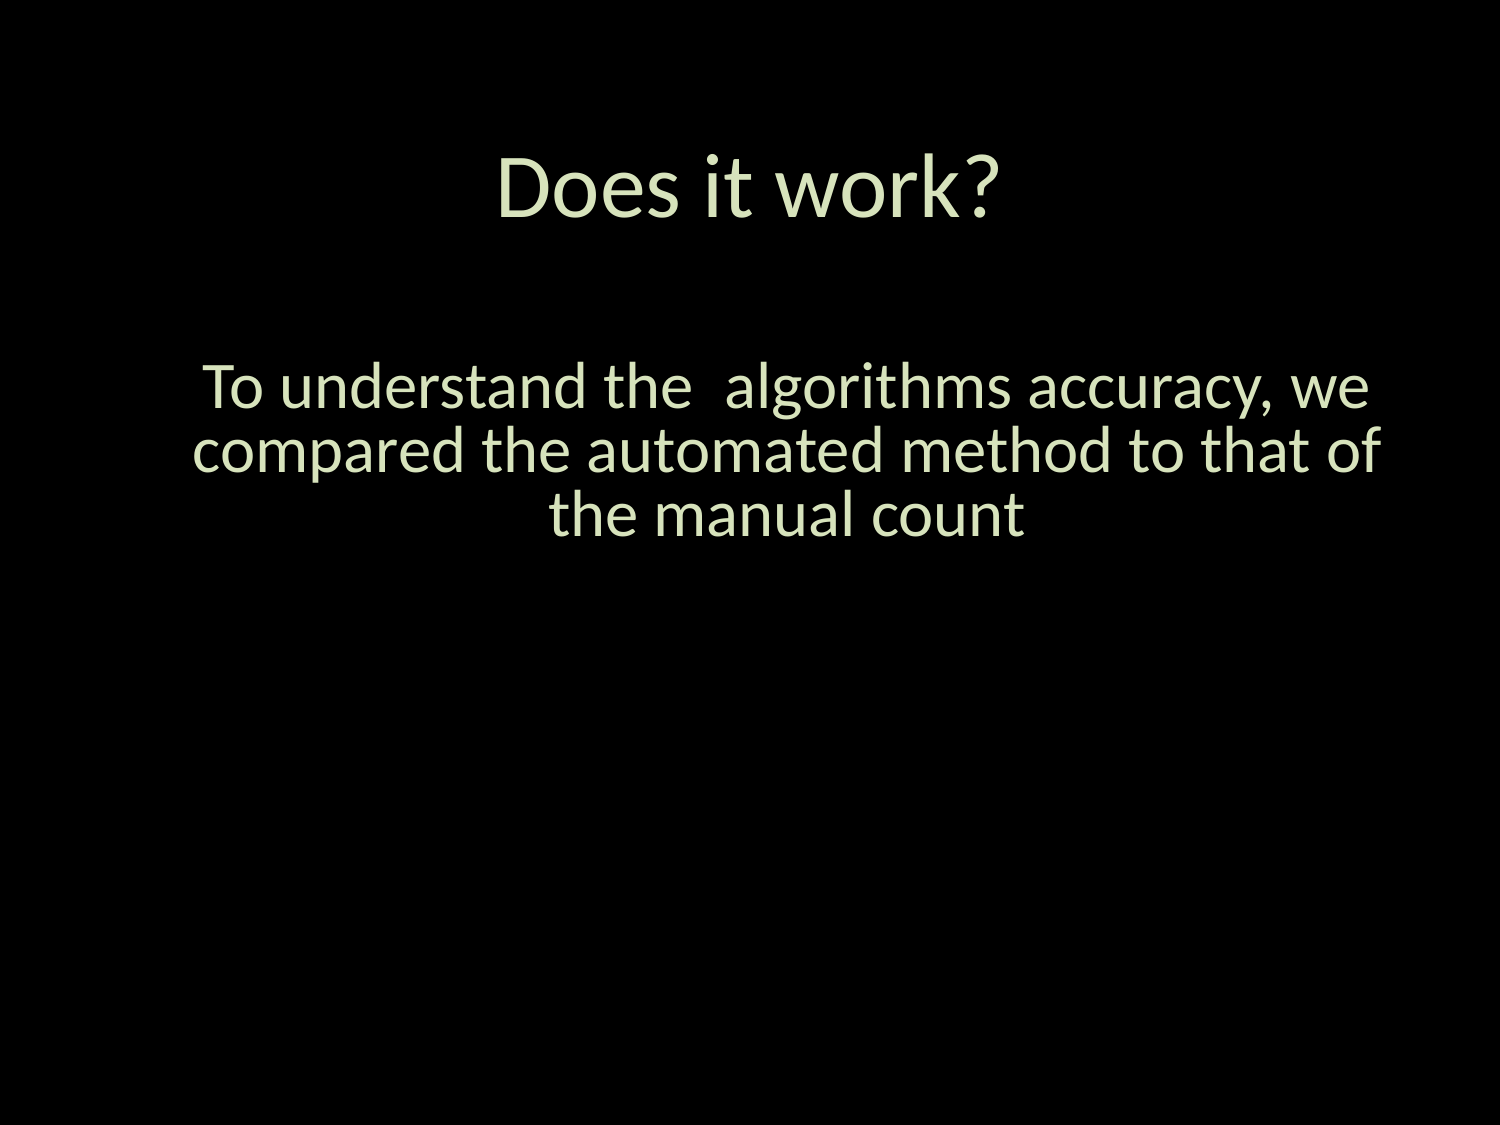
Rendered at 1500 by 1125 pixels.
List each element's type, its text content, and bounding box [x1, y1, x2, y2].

list To understand the algorithms accuracy, we compared the automated method to that of the manual count [75, 350, 1438, 613]
title Does it work? [75, 87, 1425, 275]
